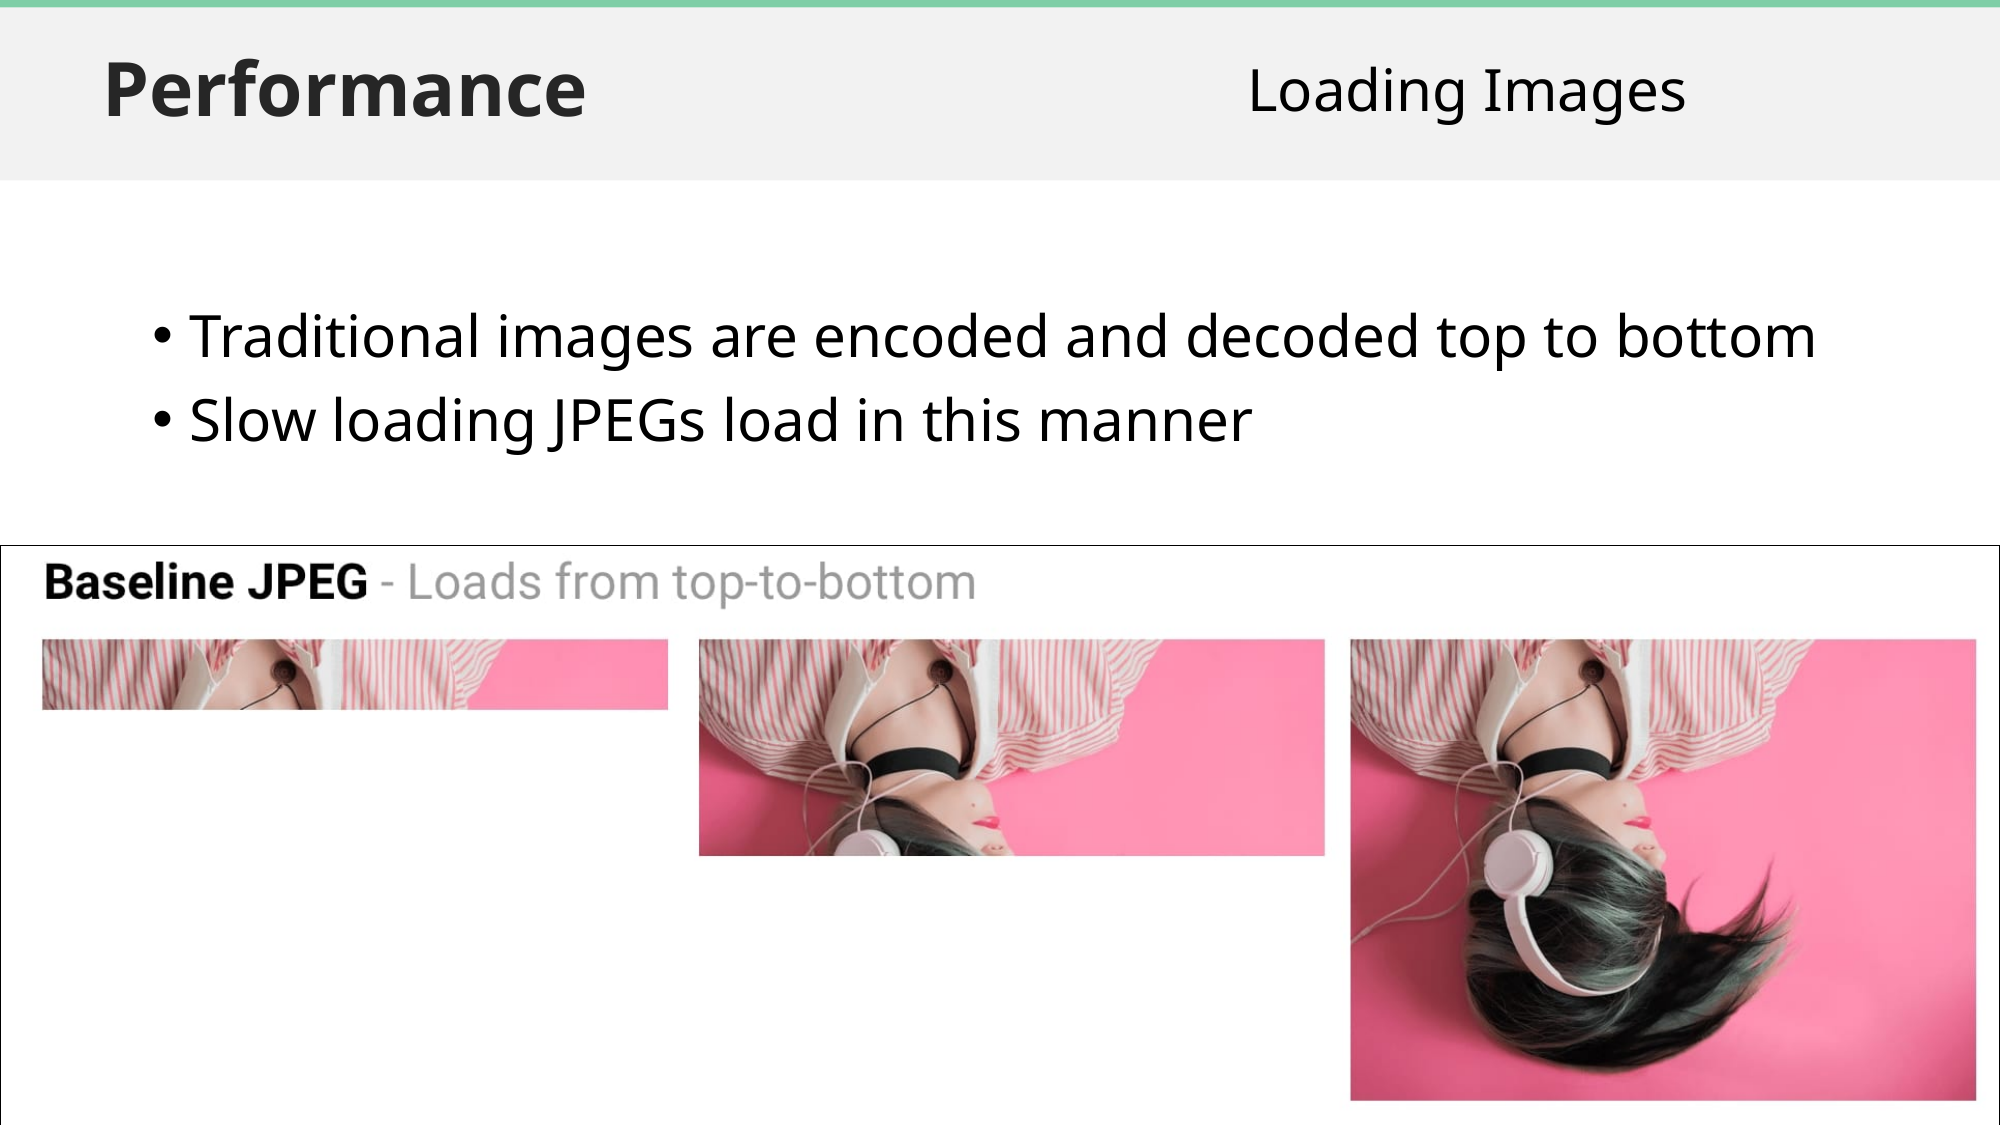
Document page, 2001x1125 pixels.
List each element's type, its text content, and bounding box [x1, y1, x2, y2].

title Performance [87, 7, 1168, 177]
list Loading Images [1232, 7, 2000, 179]
list Traditional images are encoded and decoded top to bottom Slow loading JPEGs load in this manner [137, 299, 1863, 545]
picture [0, 545, 2000, 1125]
